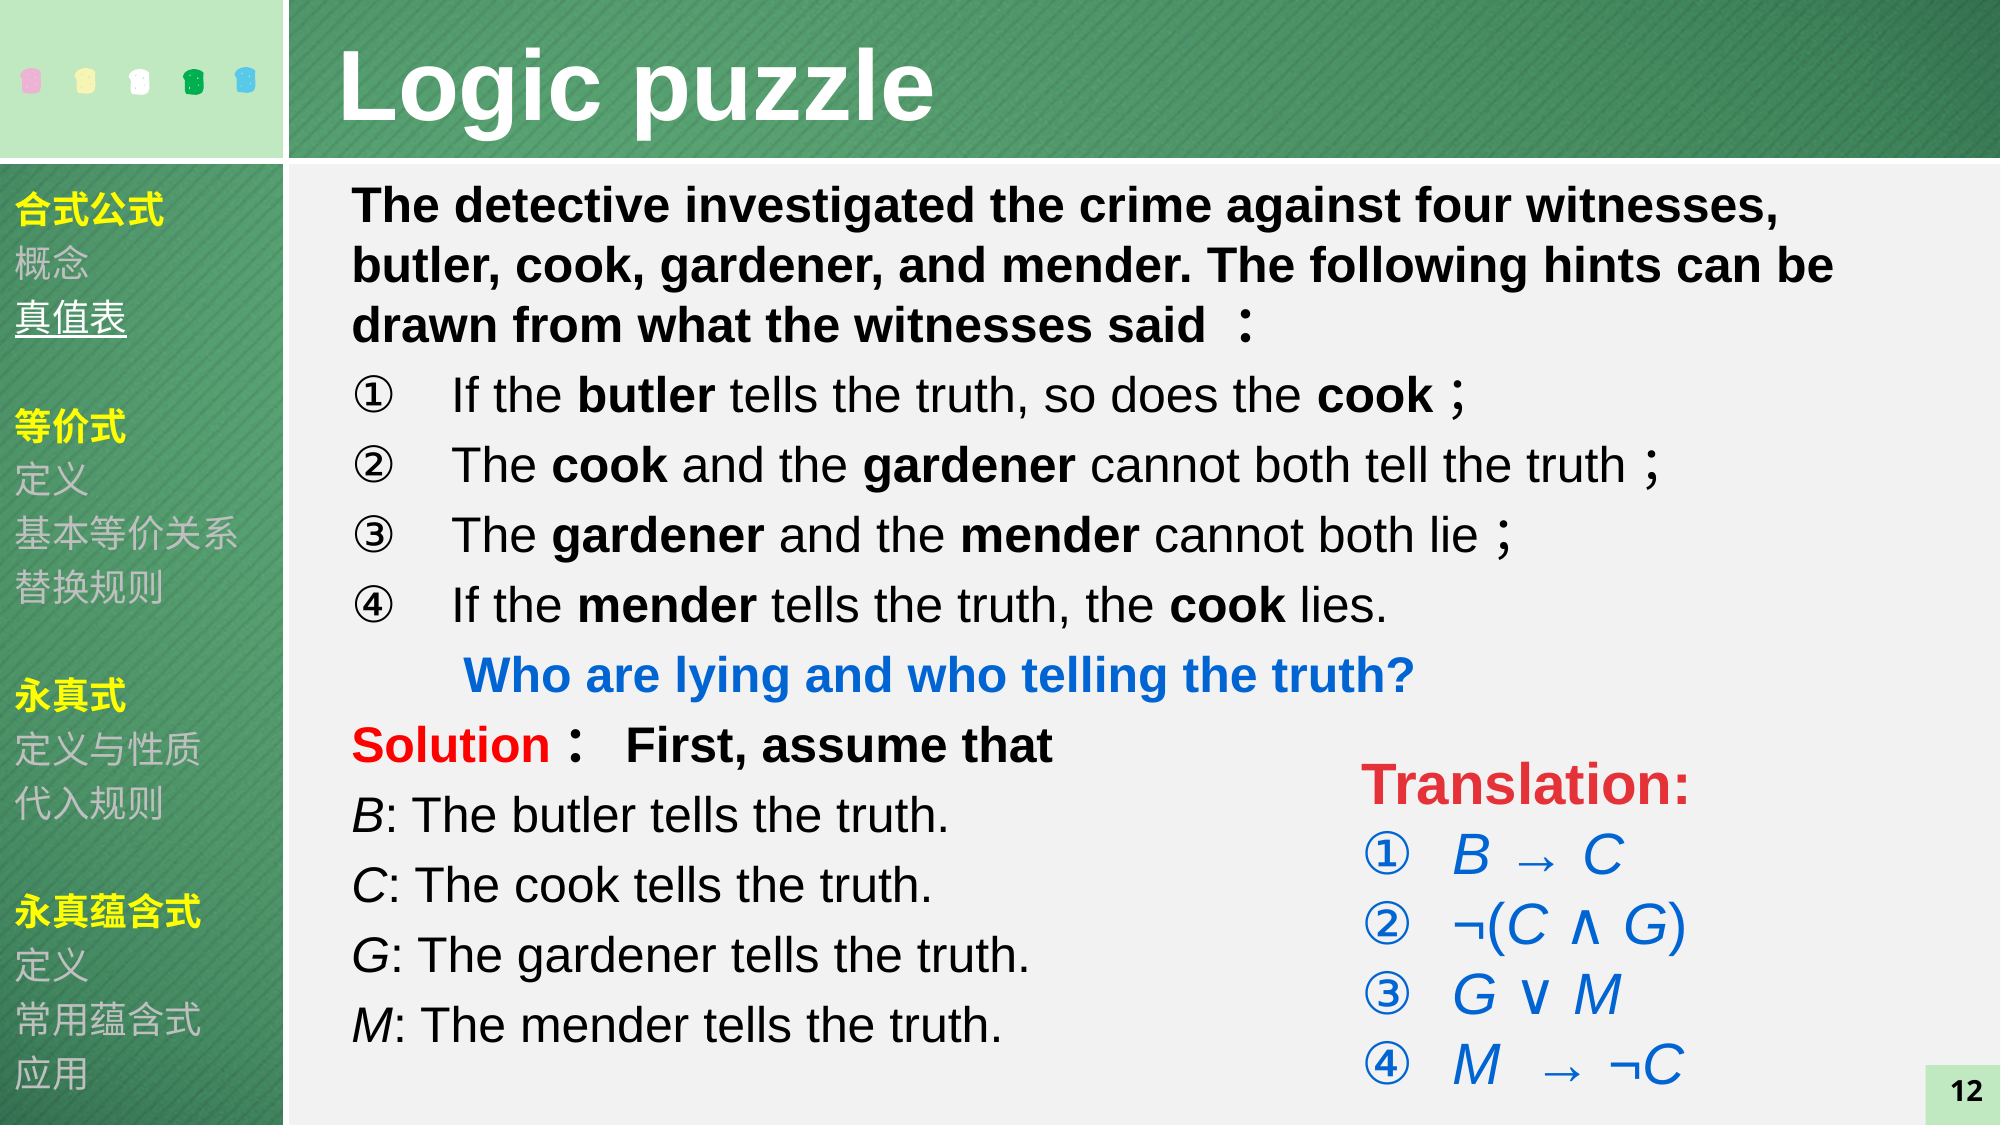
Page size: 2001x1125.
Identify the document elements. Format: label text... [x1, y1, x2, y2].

picture [0, 164, 283, 1125]
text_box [19, 65, 258, 95]
picture [289, 0, 2000, 158]
text_box The detective investigated the crime against four witnesses, butler, cook, gardener, and mender. The following hints can be drawn from what the witnesses said ： If the butler tells the truth, so does the cook； The cook and the gardener cannot both tell the truth； The gardener and the mender cannot both lie； If the mender tells the truth, the cook lies. Who are lying and who telling the truth? Solution：First, assume that B: The butler tells the truth. C: The cook tells the truth. G: The gardener tells the truth. M: The mender tells the truth. [336, 165, 1954, 1108]
text_box 合式公式 概念 真值表 等价式 定义 基本等价关系 替换规则 永真式 定义与性质 代入规则 永真蕴含式 定义 常用蕴含式 应用 [0, 170, 277, 1103]
text_box Translation: B → C ¬(C ∧ G) G ∨ M M → ¬C [1346, 738, 1971, 1125]
text_box Logic puzzle [322, 12, 1455, 148]
slide_number 12 [1971, 1065, 2000, 1125]
